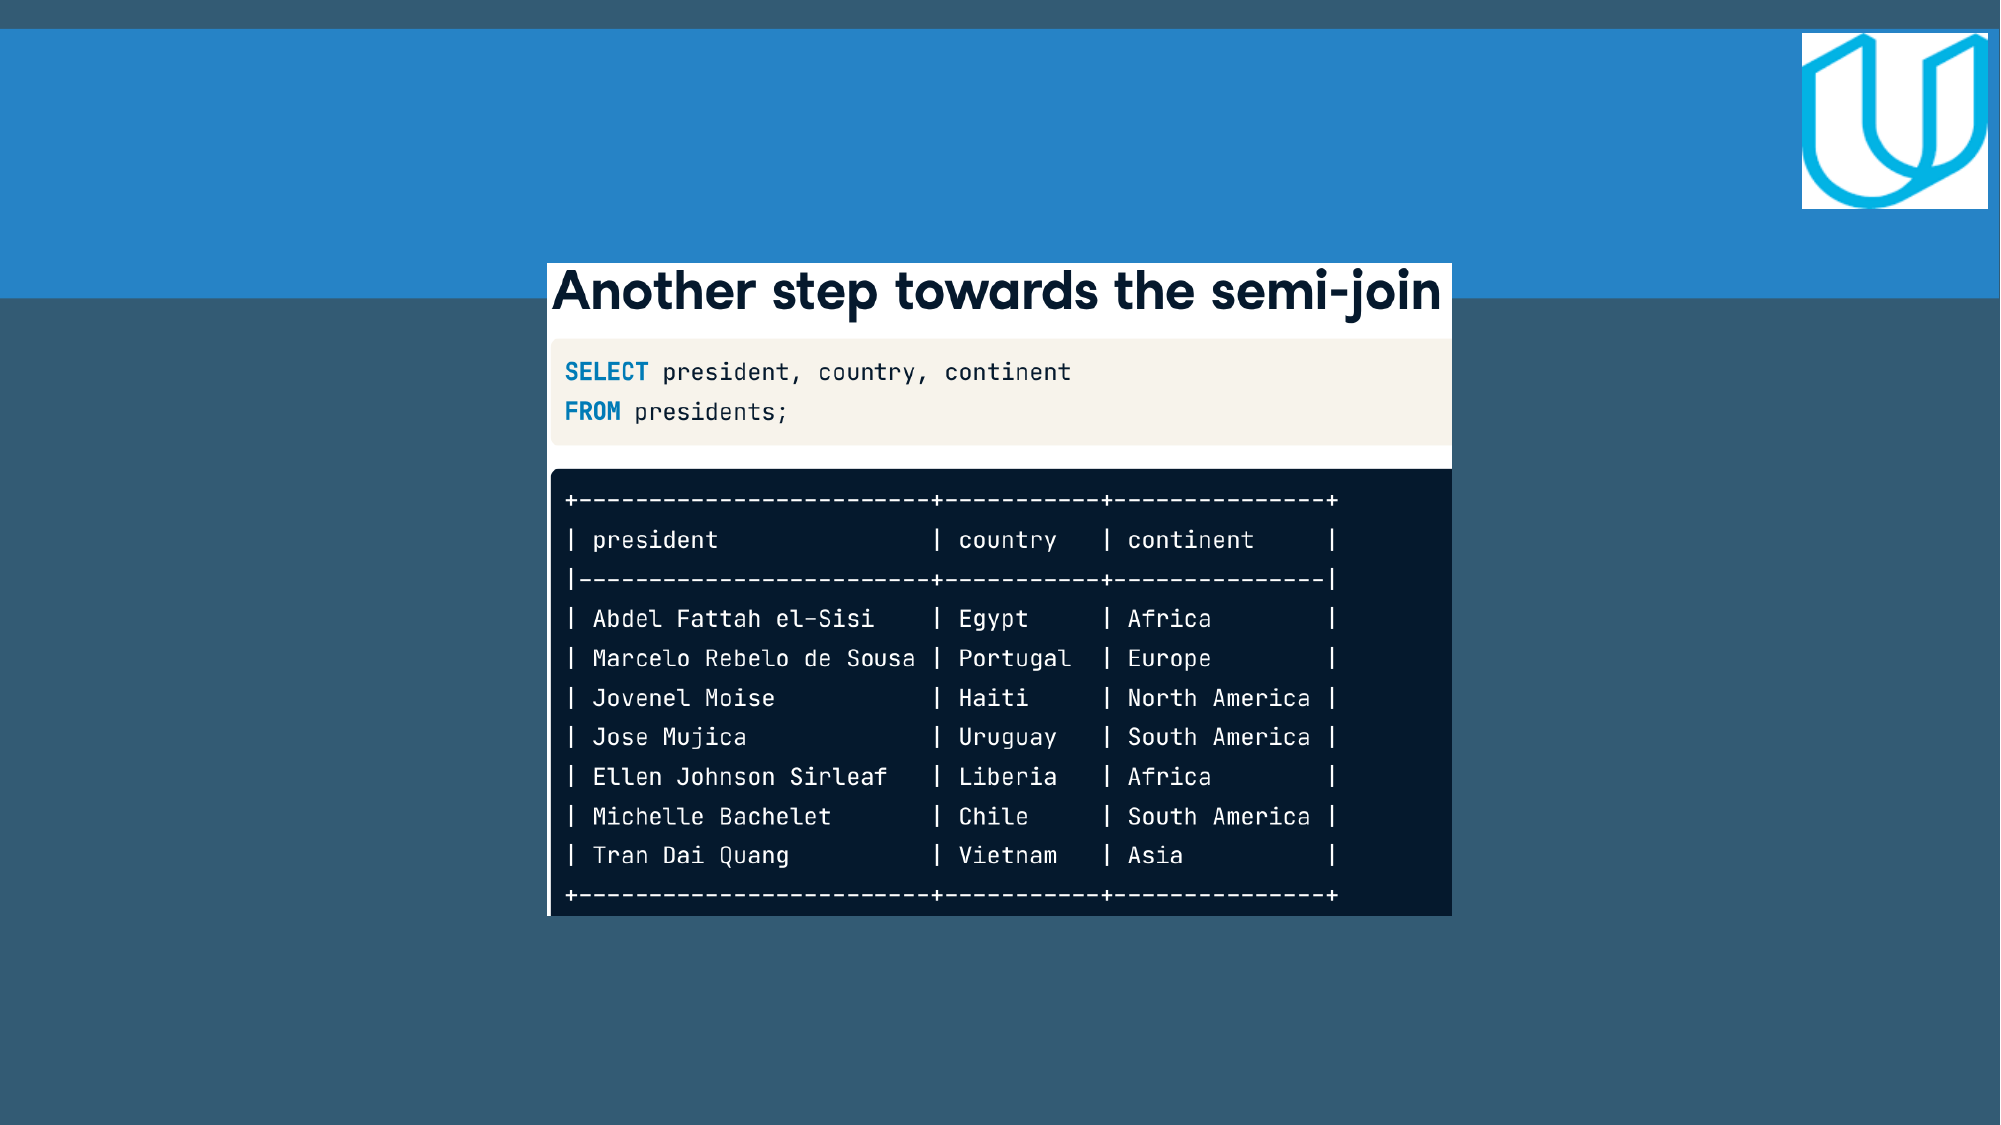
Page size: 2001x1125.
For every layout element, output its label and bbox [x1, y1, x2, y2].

picture [547, 262, 1452, 916]
picture [1900, 124, 1988, 209]
picture [1932, 48, 1973, 166]
picture [1900, 175, 1911, 189]
picture [1802, 33, 1988, 167]
text_box [99, 44, 1900, 233]
